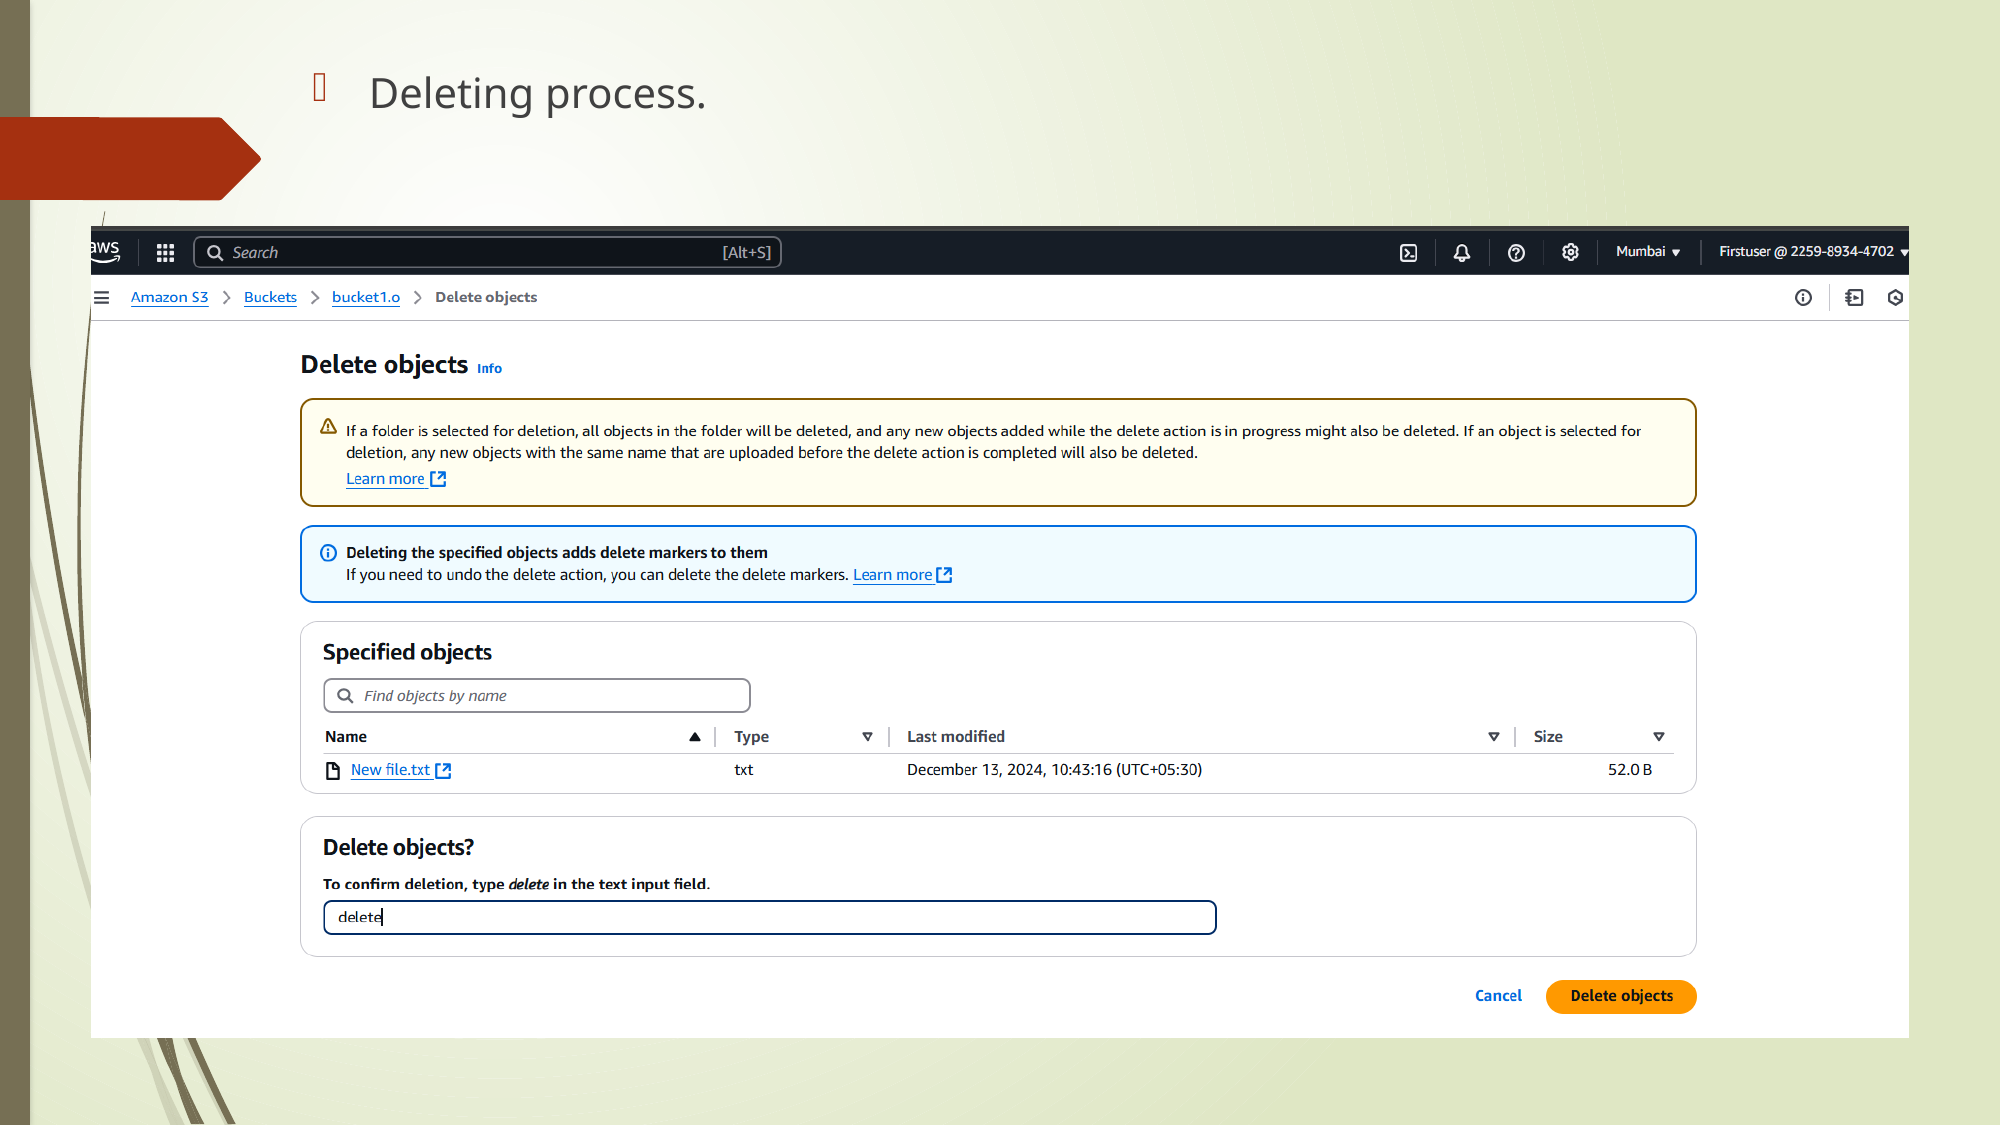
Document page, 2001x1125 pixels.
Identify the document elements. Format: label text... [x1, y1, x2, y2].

text_box Deleting process. [297, 58, 1886, 200]
picture [90, 226, 1910, 1038]
